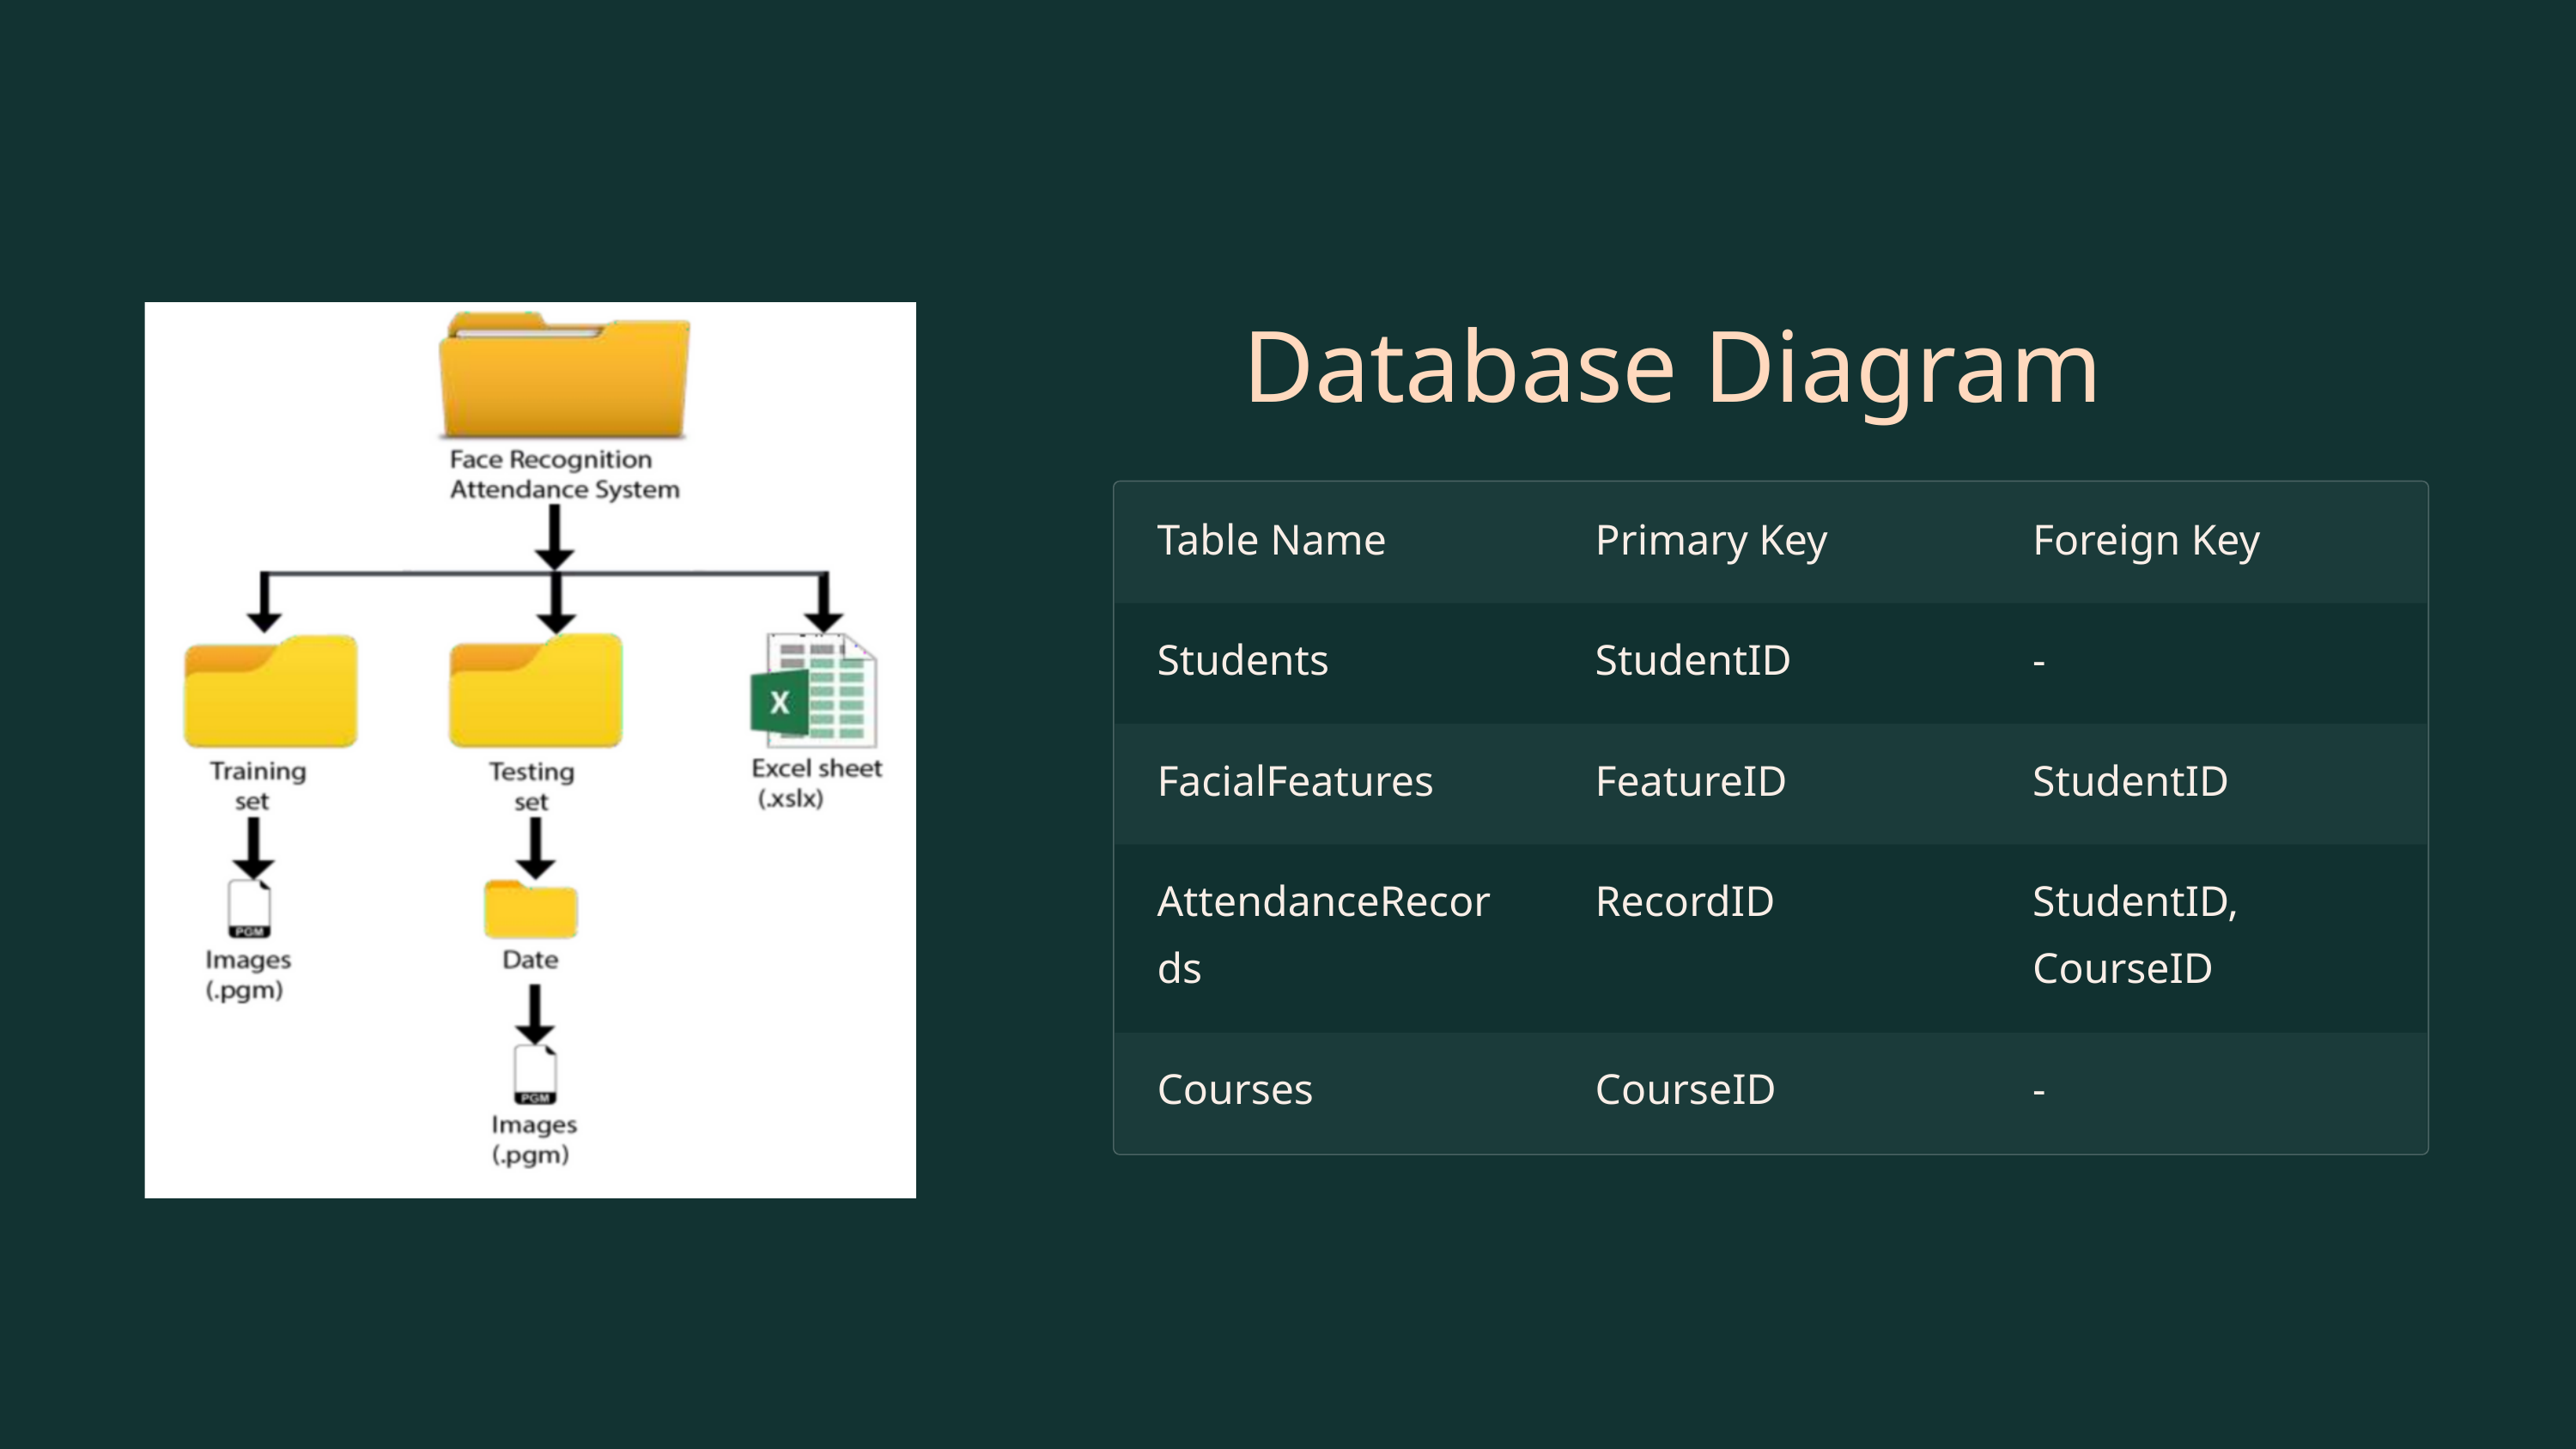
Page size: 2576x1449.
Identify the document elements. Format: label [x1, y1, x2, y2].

text_box [1115, 482, 2427, 603]
text_box [1115, 844, 2427, 1032]
text_box [1112, 480, 2430, 487]
text_box [1115, 603, 2427, 723]
text_box [1115, 723, 2427, 844]
text_box [1115, 1032, 2427, 1154]
text_box [0, 0, 2576, 1449]
